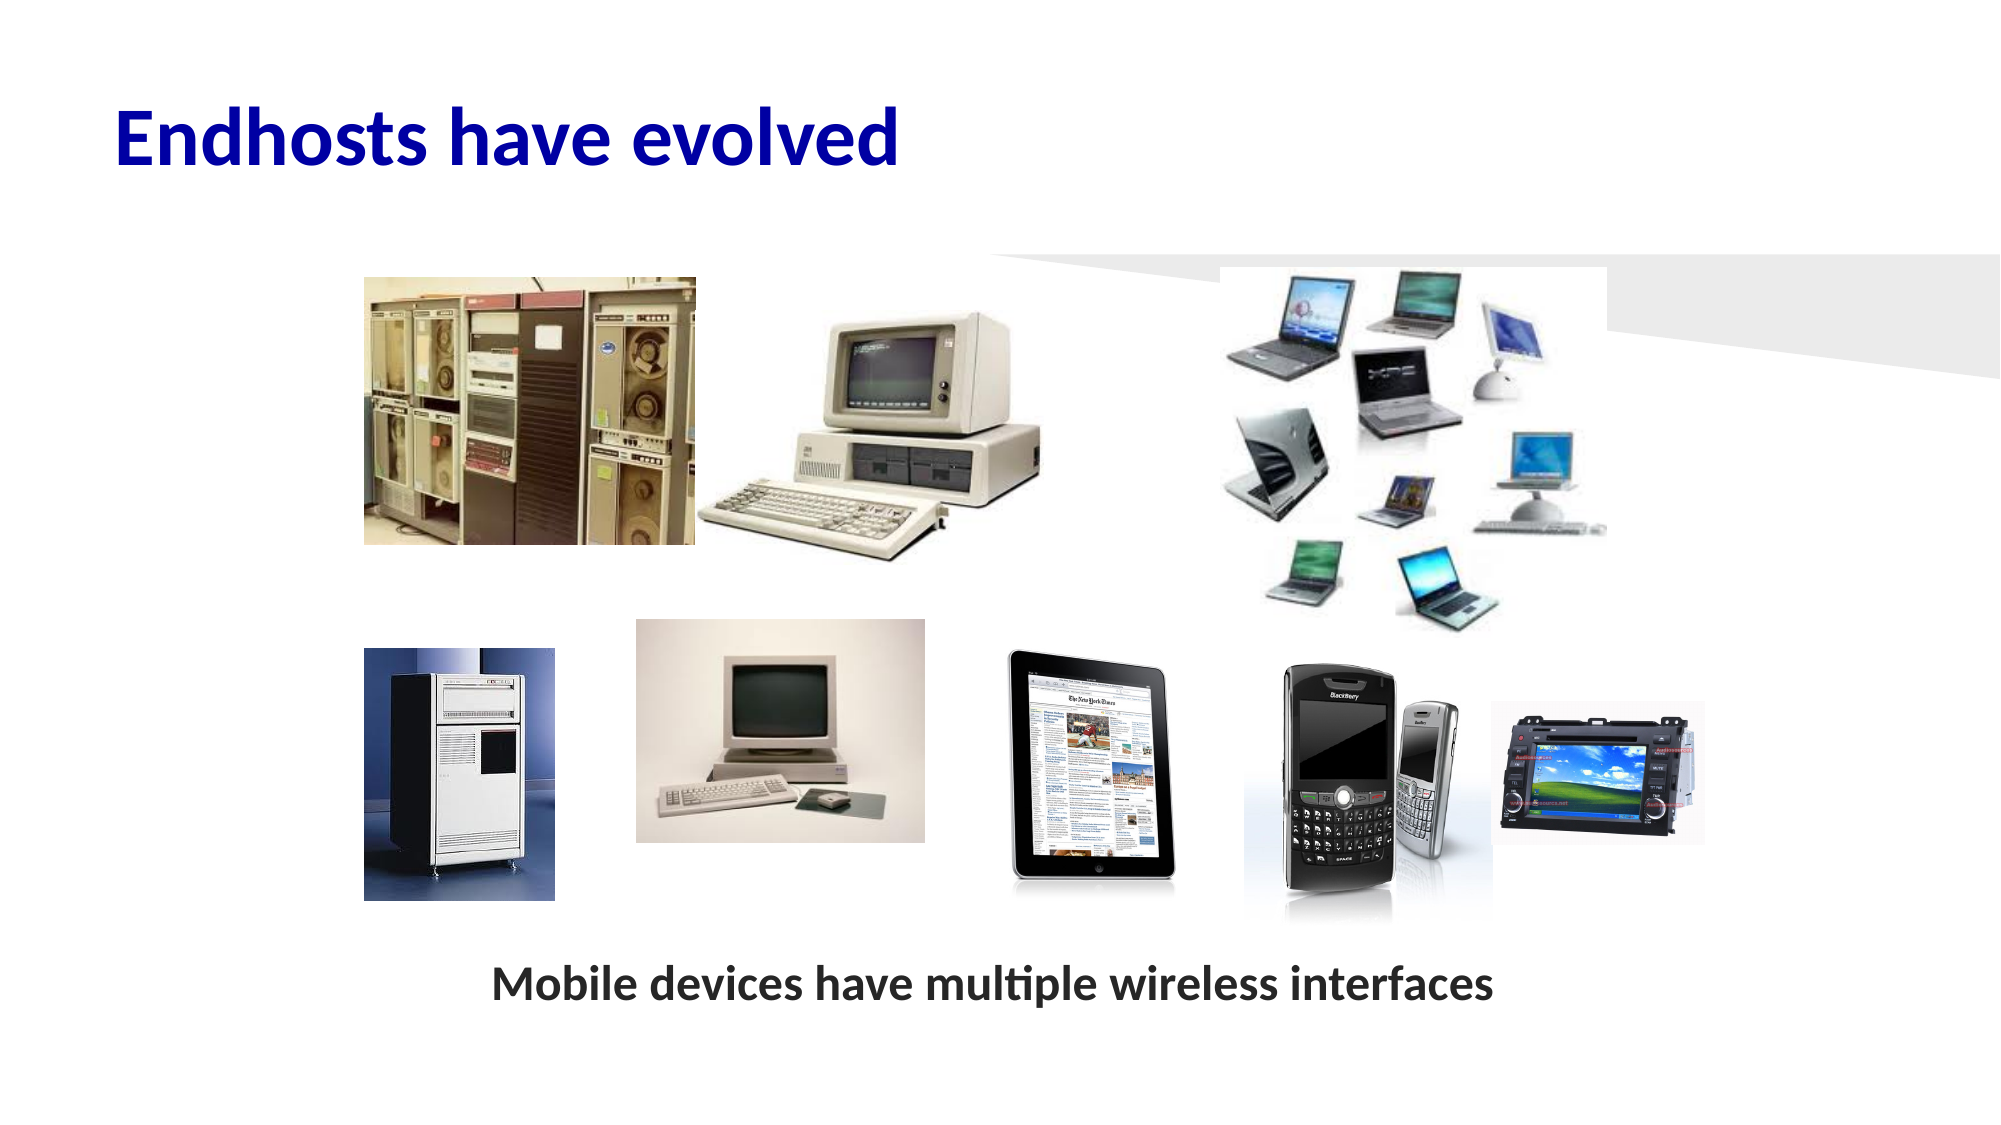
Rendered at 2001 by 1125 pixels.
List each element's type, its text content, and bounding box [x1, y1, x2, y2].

title Endhosts have evolved [99, 45, 1900, 233]
picture [1244, 648, 1705, 942]
picture [636, 619, 925, 844]
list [1076, 267, 1750, 638]
picture [976, 648, 1205, 901]
picture [364, 648, 555, 901]
text_box Mobile devices have multiple wireless interfaces [324, 942, 1661, 1018]
picture [364, 277, 1044, 565]
